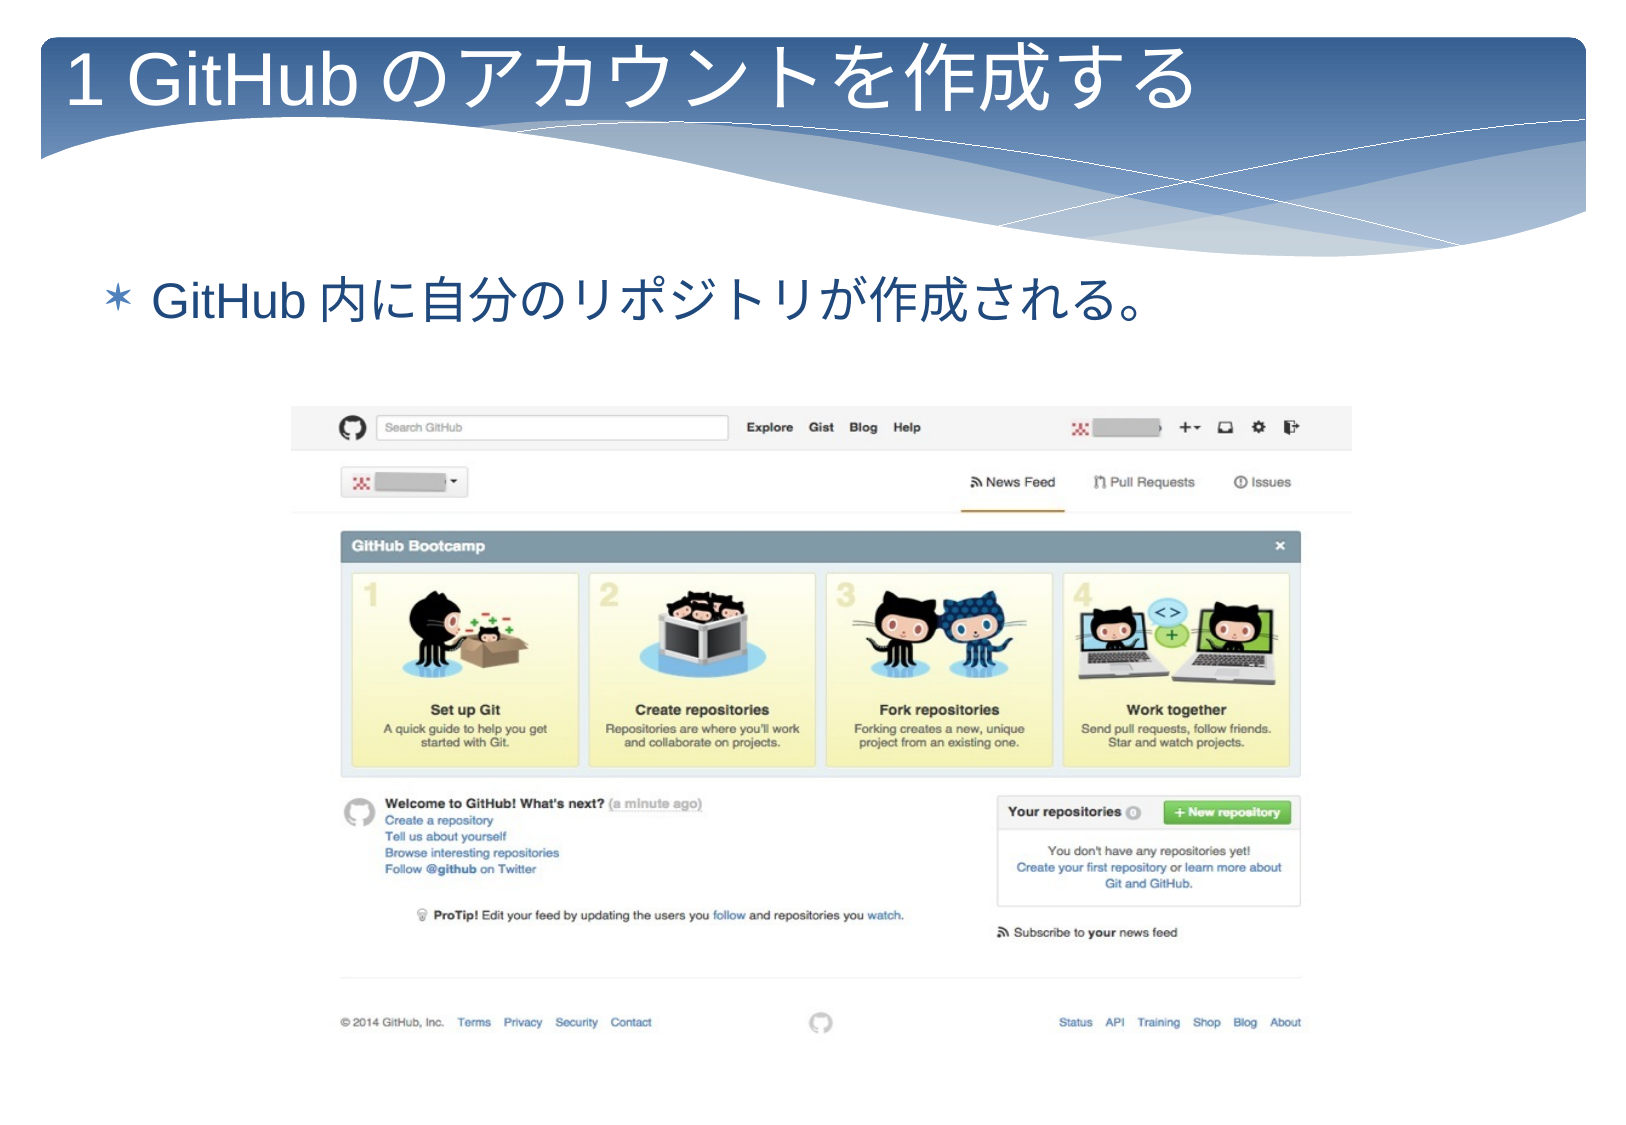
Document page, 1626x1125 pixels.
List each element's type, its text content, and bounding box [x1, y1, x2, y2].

picture [291, 406, 1352, 1078]
text_box GitHub内に自分のリポジトリが作成される。 [91, 261, 1537, 359]
text_box 1 GitHubのアカウントを作成する [49, 23, 1235, 129]
